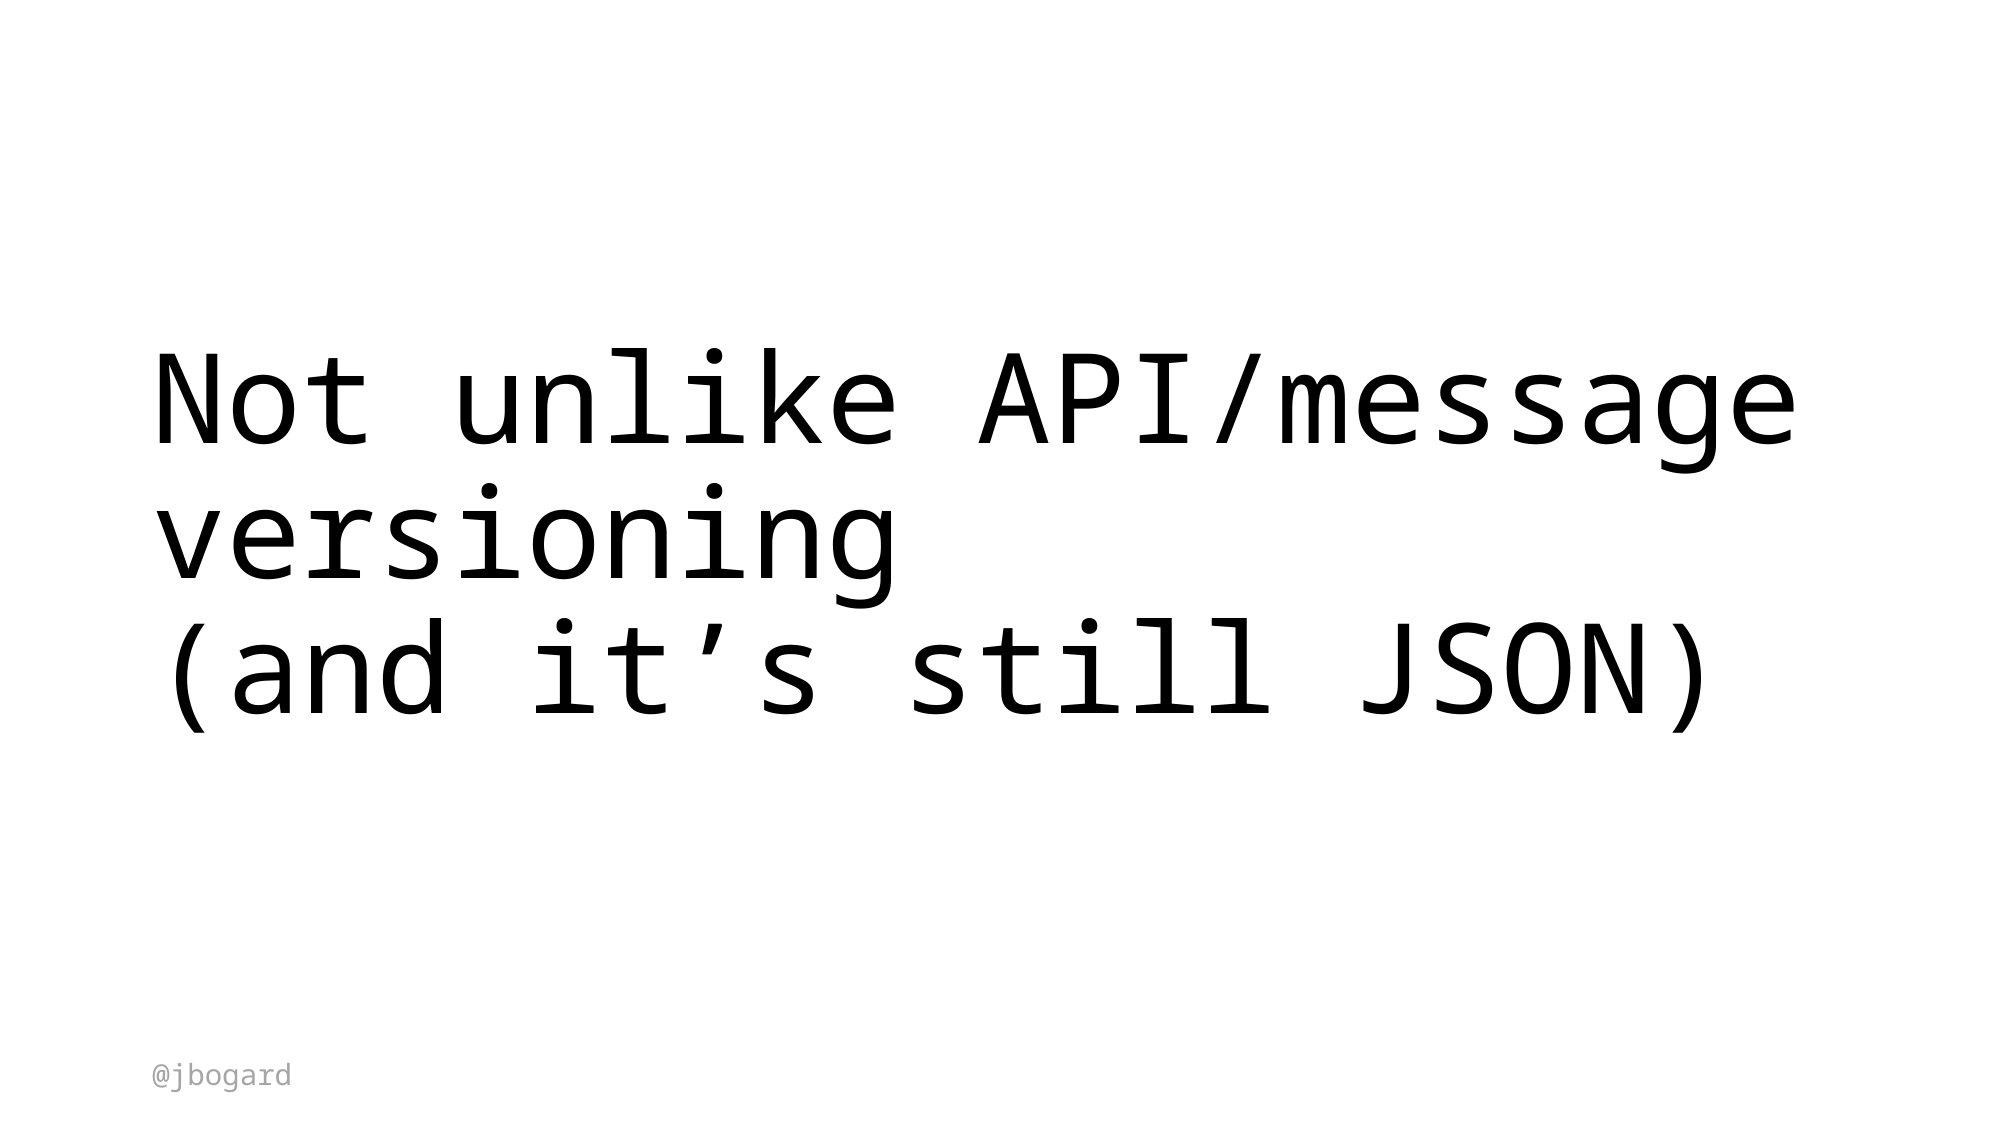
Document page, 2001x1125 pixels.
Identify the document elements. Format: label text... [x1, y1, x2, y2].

title Not unlike API/message versioning (and it’s still JSON) [136, 280, 1862, 749]
